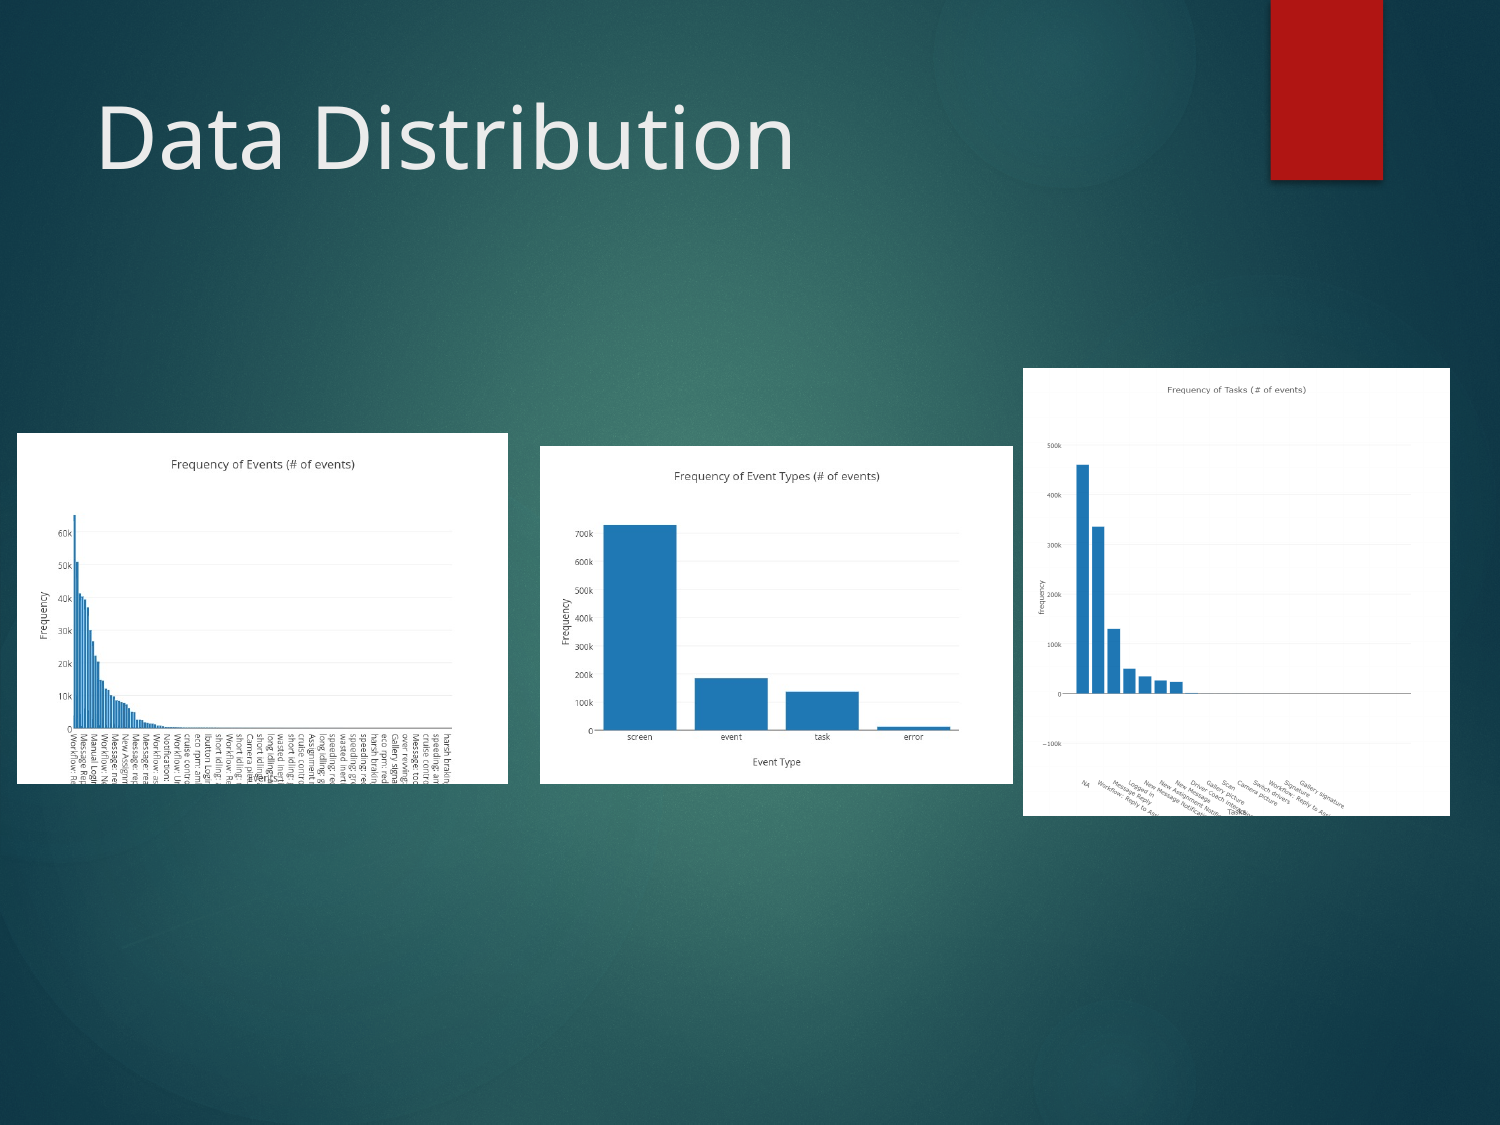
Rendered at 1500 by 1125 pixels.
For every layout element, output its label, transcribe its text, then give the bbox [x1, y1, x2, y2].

picture [540, 445, 1013, 784]
title Data Distribution [79, 74, 1237, 304]
picture [1023, 368, 1450, 816]
picture [17, 433, 508, 784]
